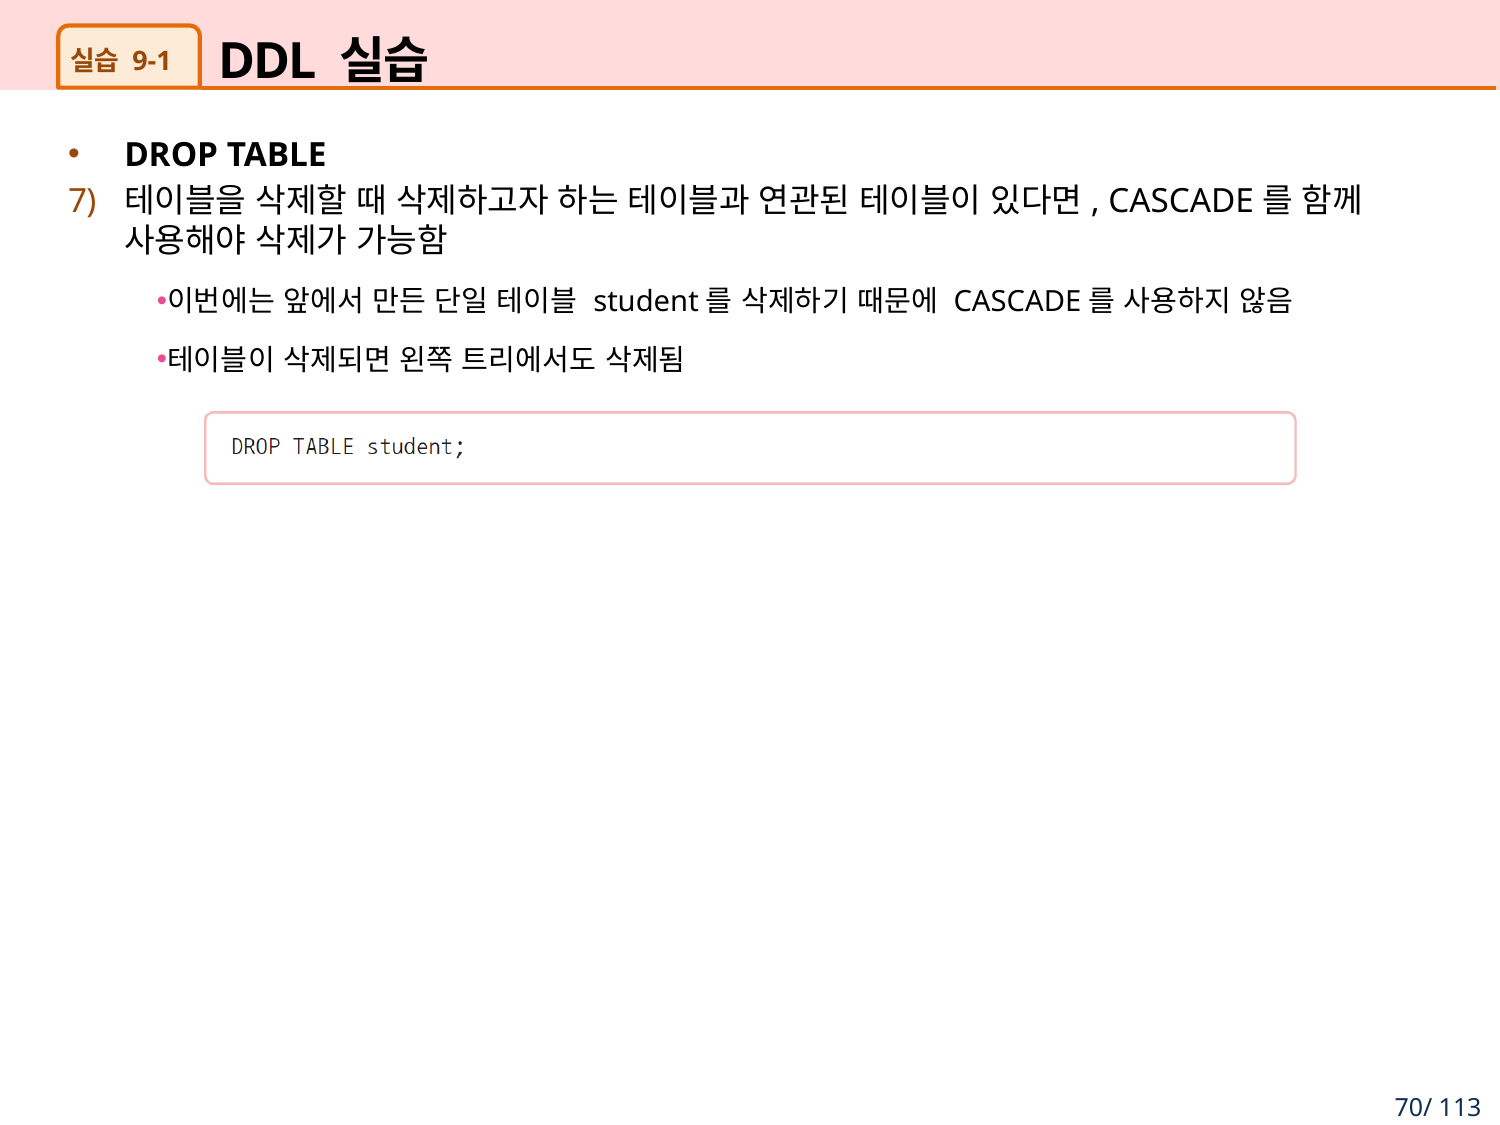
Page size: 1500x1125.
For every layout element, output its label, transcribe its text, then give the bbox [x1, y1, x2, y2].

title DDL 실습 [203, 19, 1365, 97]
text_box 실습 9-1 [55, 35, 206, 83]
list DROP TABLE 테이블을 삭제할 때 삭제하고자 하는 테이블과 연관된 테이블이 있다면, CASCADE를 함께 사용해야 삭제가 가능함 이번에는 앞에서 만든 단일 테이블 student를 삭제하기 때문에 CASCADE를 사용하지 않음 테이블이 삭제되면 왼쪽 트리에서도 삭제됨 [53, 125, 1425, 1005]
picture [199, 408, 1301, 488]
